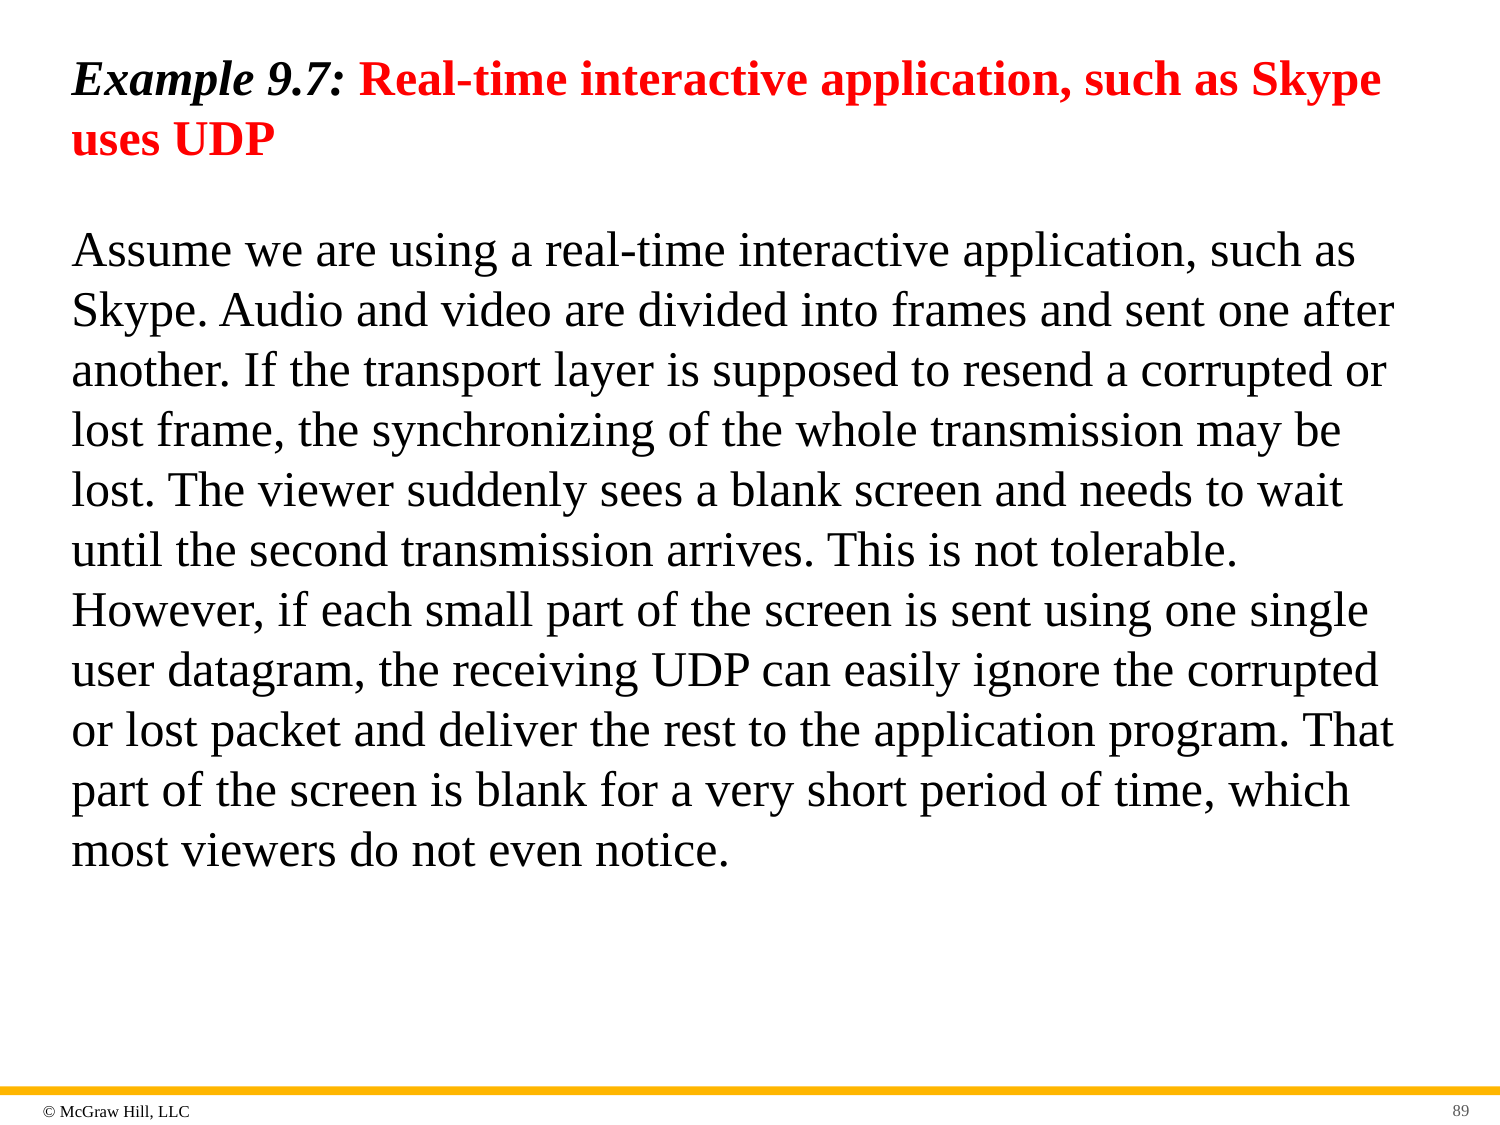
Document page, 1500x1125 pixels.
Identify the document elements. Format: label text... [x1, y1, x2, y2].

slide_number 89 [1418, 1096, 1477, 1123]
list Assume we are using a real-time interactive application, such as Skype. Audio and video are divided into frames and sent one after another. If the transport layer is supposed to resend a corrupted or lost frame, the synchronizing of the whole transmission may be lost. The viewer suddenly sees a blank screen and needs to wait until the second transmission arrives. This is not tolerable. However, if each small part of the screen is sent using one single user datagram, the receiving UDP can easily ignore the corrupted or lost packet and deliver the rest to the application program. That part of the screen is blank for a very short period of time, which most viewers do not even notice. [56, 209, 1444, 1026]
title Example 9.7: Real-time interactive application, such as Skype uses UDP [56, 50, 1444, 162]
